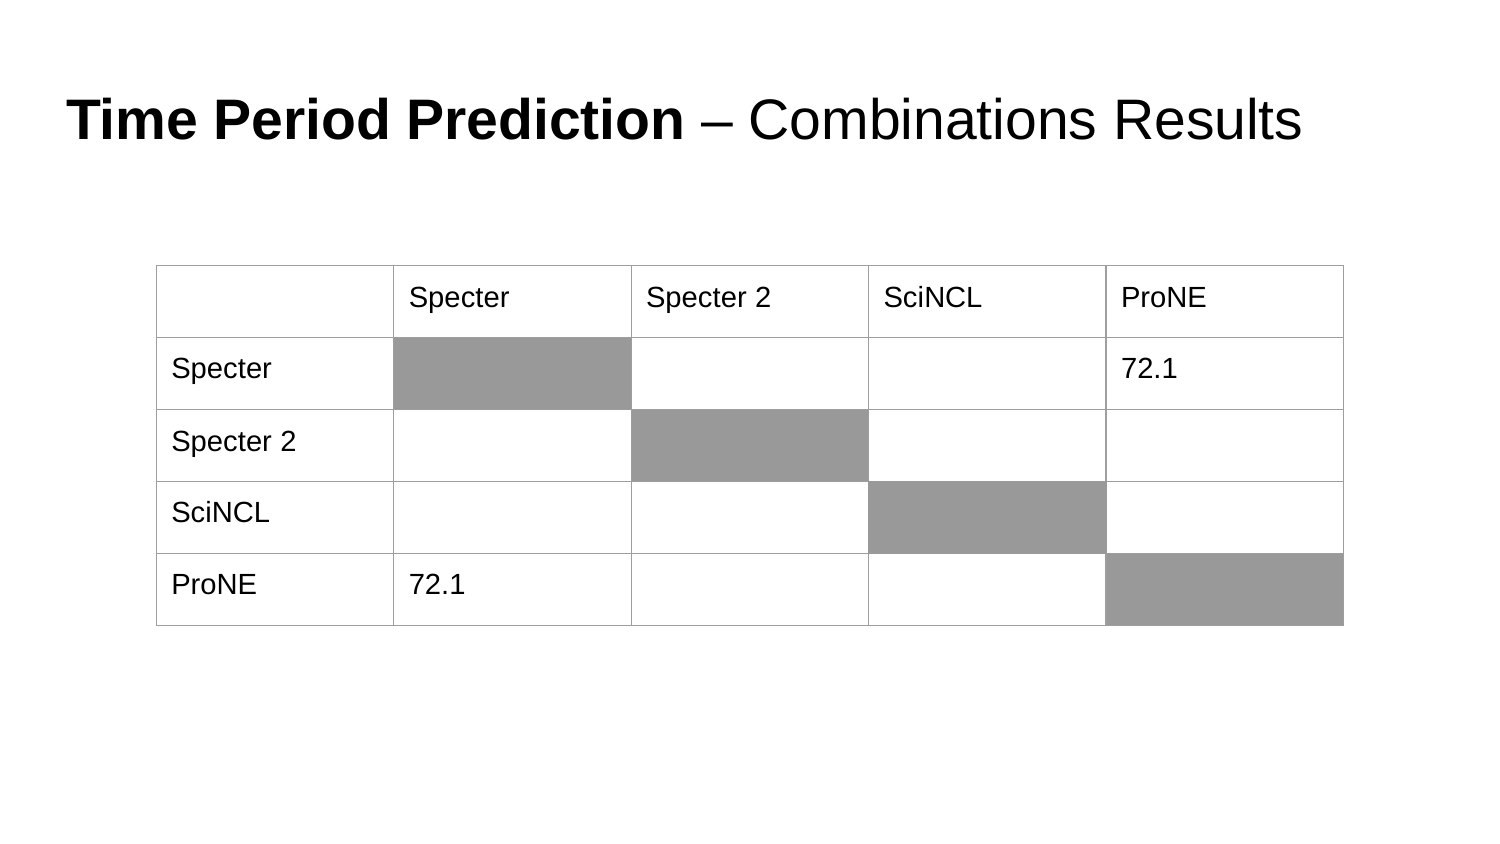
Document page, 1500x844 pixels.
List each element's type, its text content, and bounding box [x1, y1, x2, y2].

table_header [157, 266, 393, 337]
table_cell 72.1 [1107, 338, 1343, 409]
table_cell ProNE [157, 554, 393, 625]
table_cell [869, 482, 1105, 553]
table_cell [632, 482, 868, 553]
table_cell Specter 2 [157, 410, 393, 481]
table_header Specter 2 [632, 266, 868, 337]
table_cell Specter [157, 338, 393, 409]
table_cell [869, 554, 1105, 625]
table_cell [1107, 554, 1343, 625]
title Time Period Prediction – Combinations Results [51, 72, 1449, 167]
table_cell [632, 554, 868, 625]
table_cell [394, 482, 631, 553]
table_cell [869, 338, 1105, 409]
table_cell [632, 338, 868, 409]
table_header ProNE [1107, 266, 1343, 337]
table_header SciNCL [869, 266, 1105, 337]
table_header Specter [394, 266, 631, 337]
table_cell [1107, 410, 1343, 481]
table_cell [632, 410, 868, 481]
table_cell 72.1 [394, 554, 631, 625]
table_cell SciNCL [157, 482, 393, 553]
table_cell [394, 410, 631, 481]
table_cell [394, 338, 631, 409]
table_cell [869, 410, 1105, 481]
table_cell [1107, 482, 1343, 553]
